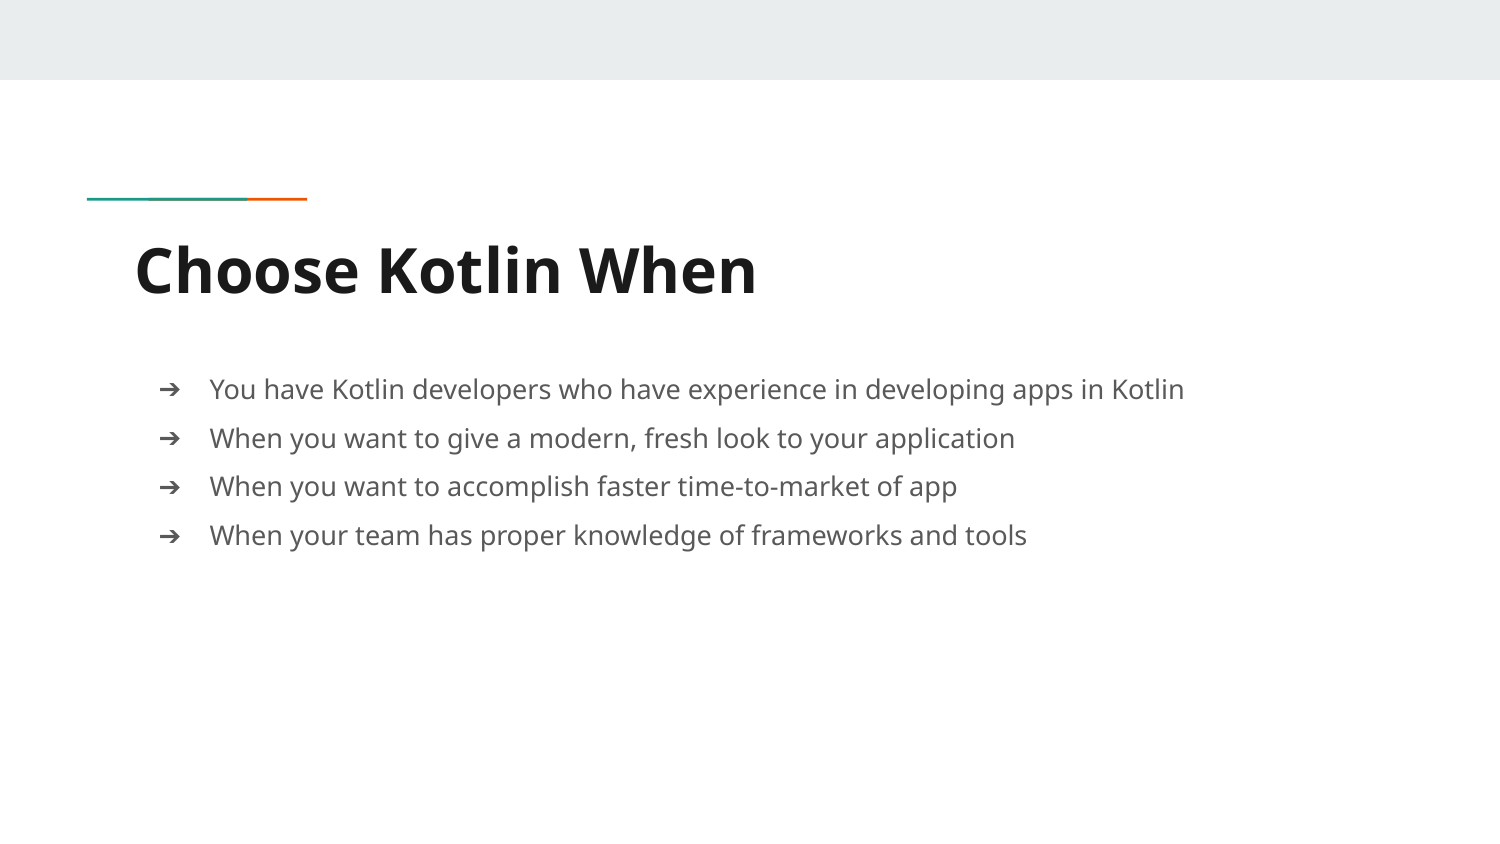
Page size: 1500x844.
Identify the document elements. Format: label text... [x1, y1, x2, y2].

title Choose Kotlin When [119, 216, 1381, 305]
list You have Kotlin developers who have experience in developing apps in Kotlin When you want to give a modern, fresh look to your application When you want to accomplish faster time-to-market of app When your team has proper knowledge of frameworks and tools [119, 341, 1381, 712]
